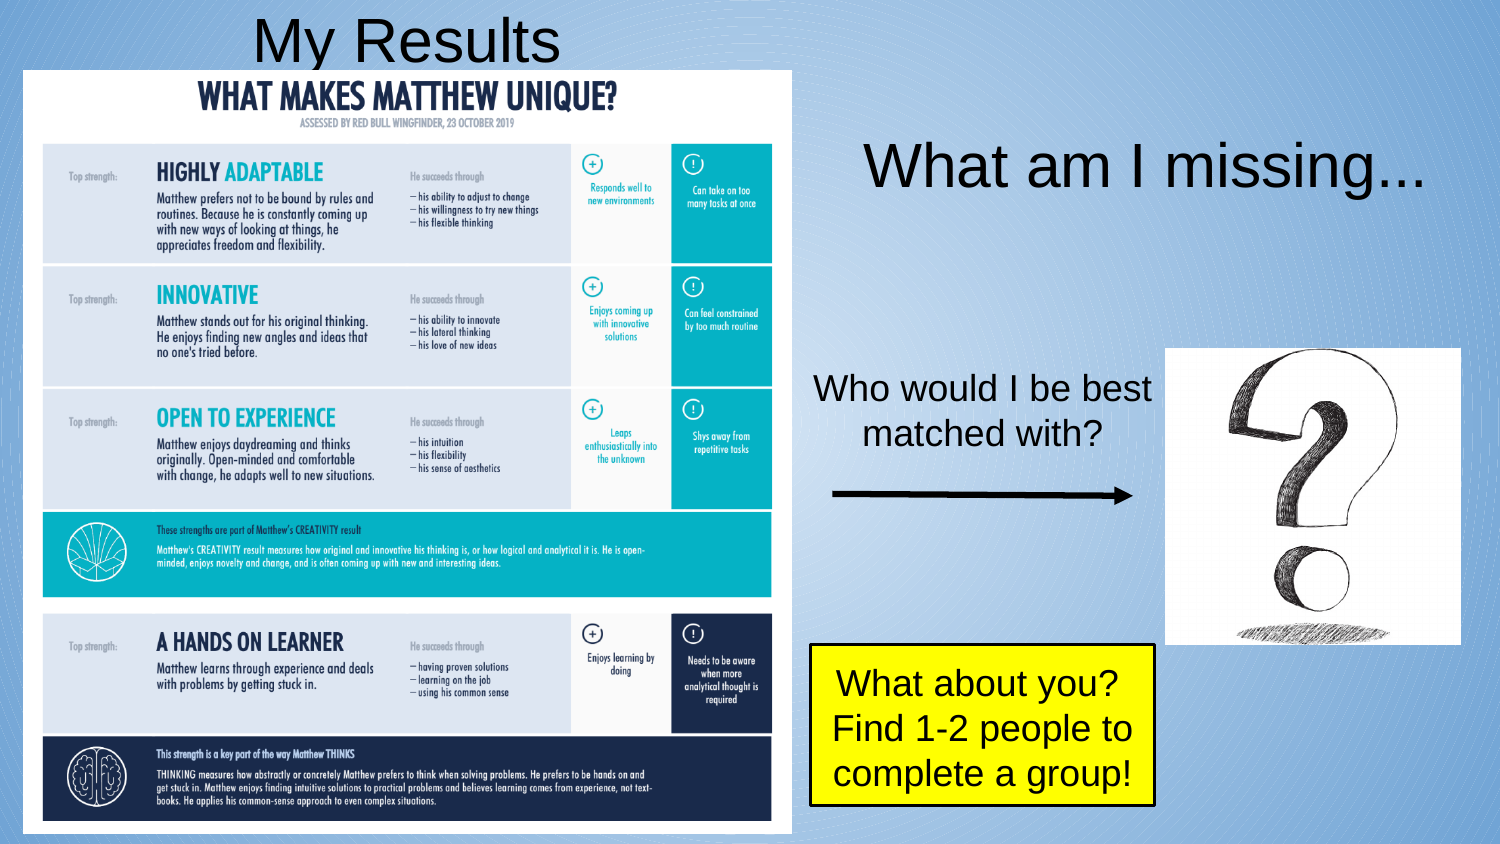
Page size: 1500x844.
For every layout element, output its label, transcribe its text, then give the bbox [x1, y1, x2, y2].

title My Results [99, 0, 716, 68]
text_box What am I missing... [830, 109, 1461, 196]
text_box Who would I be best matched with? [796, 348, 1164, 459]
picture [23, 70, 792, 835]
text_box What about you? Find 1-2 people to complete a group! [810, 644, 1155, 806]
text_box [832, 493, 1134, 497]
picture [1165, 348, 1462, 645]
